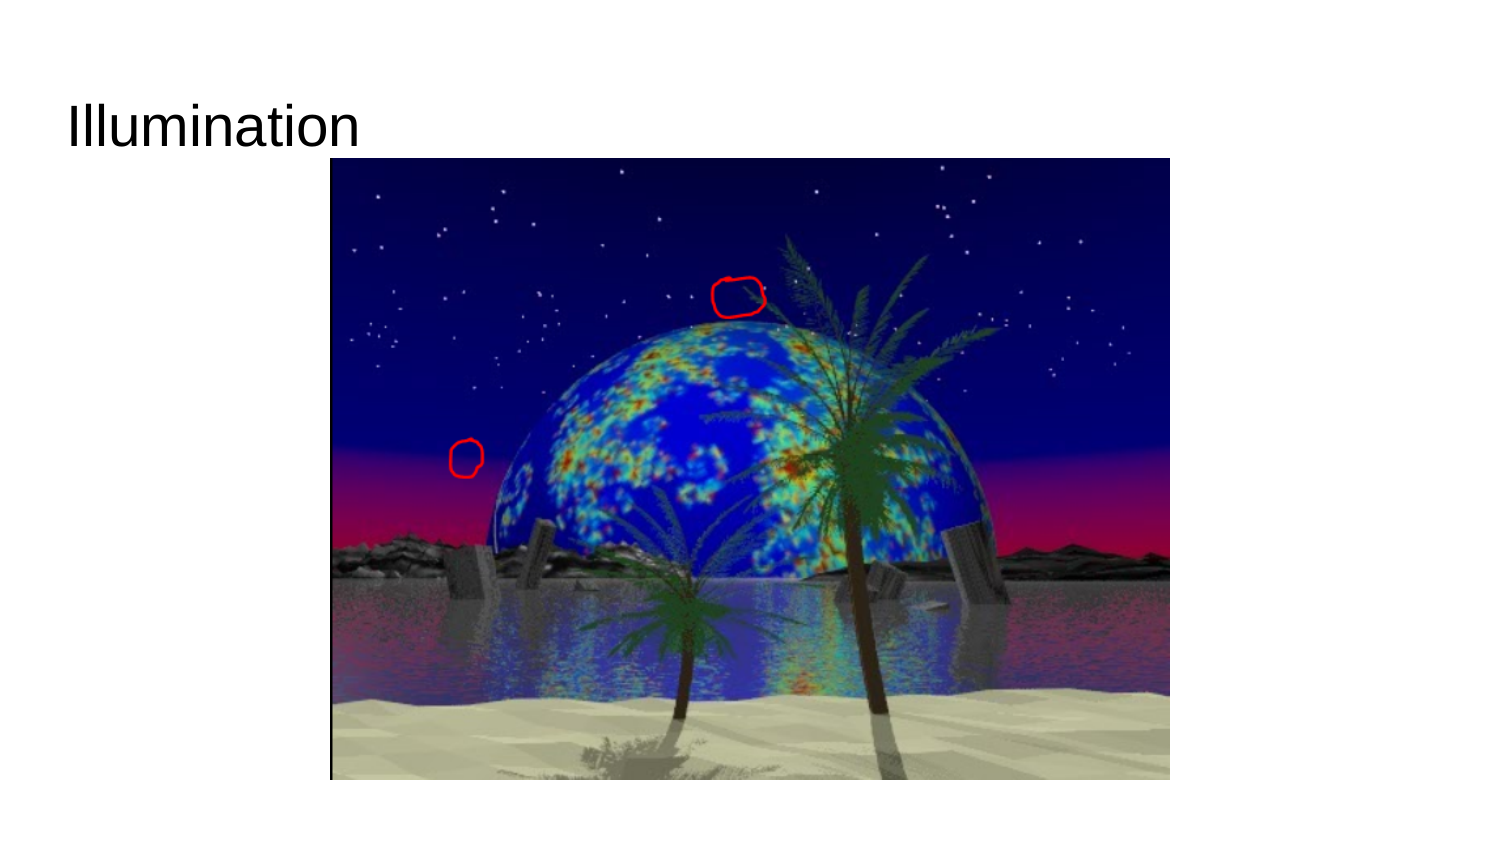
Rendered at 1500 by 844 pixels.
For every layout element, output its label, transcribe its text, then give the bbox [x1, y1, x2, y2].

title Illumination [51, 72, 1449, 167]
picture [329, 158, 1170, 780]
